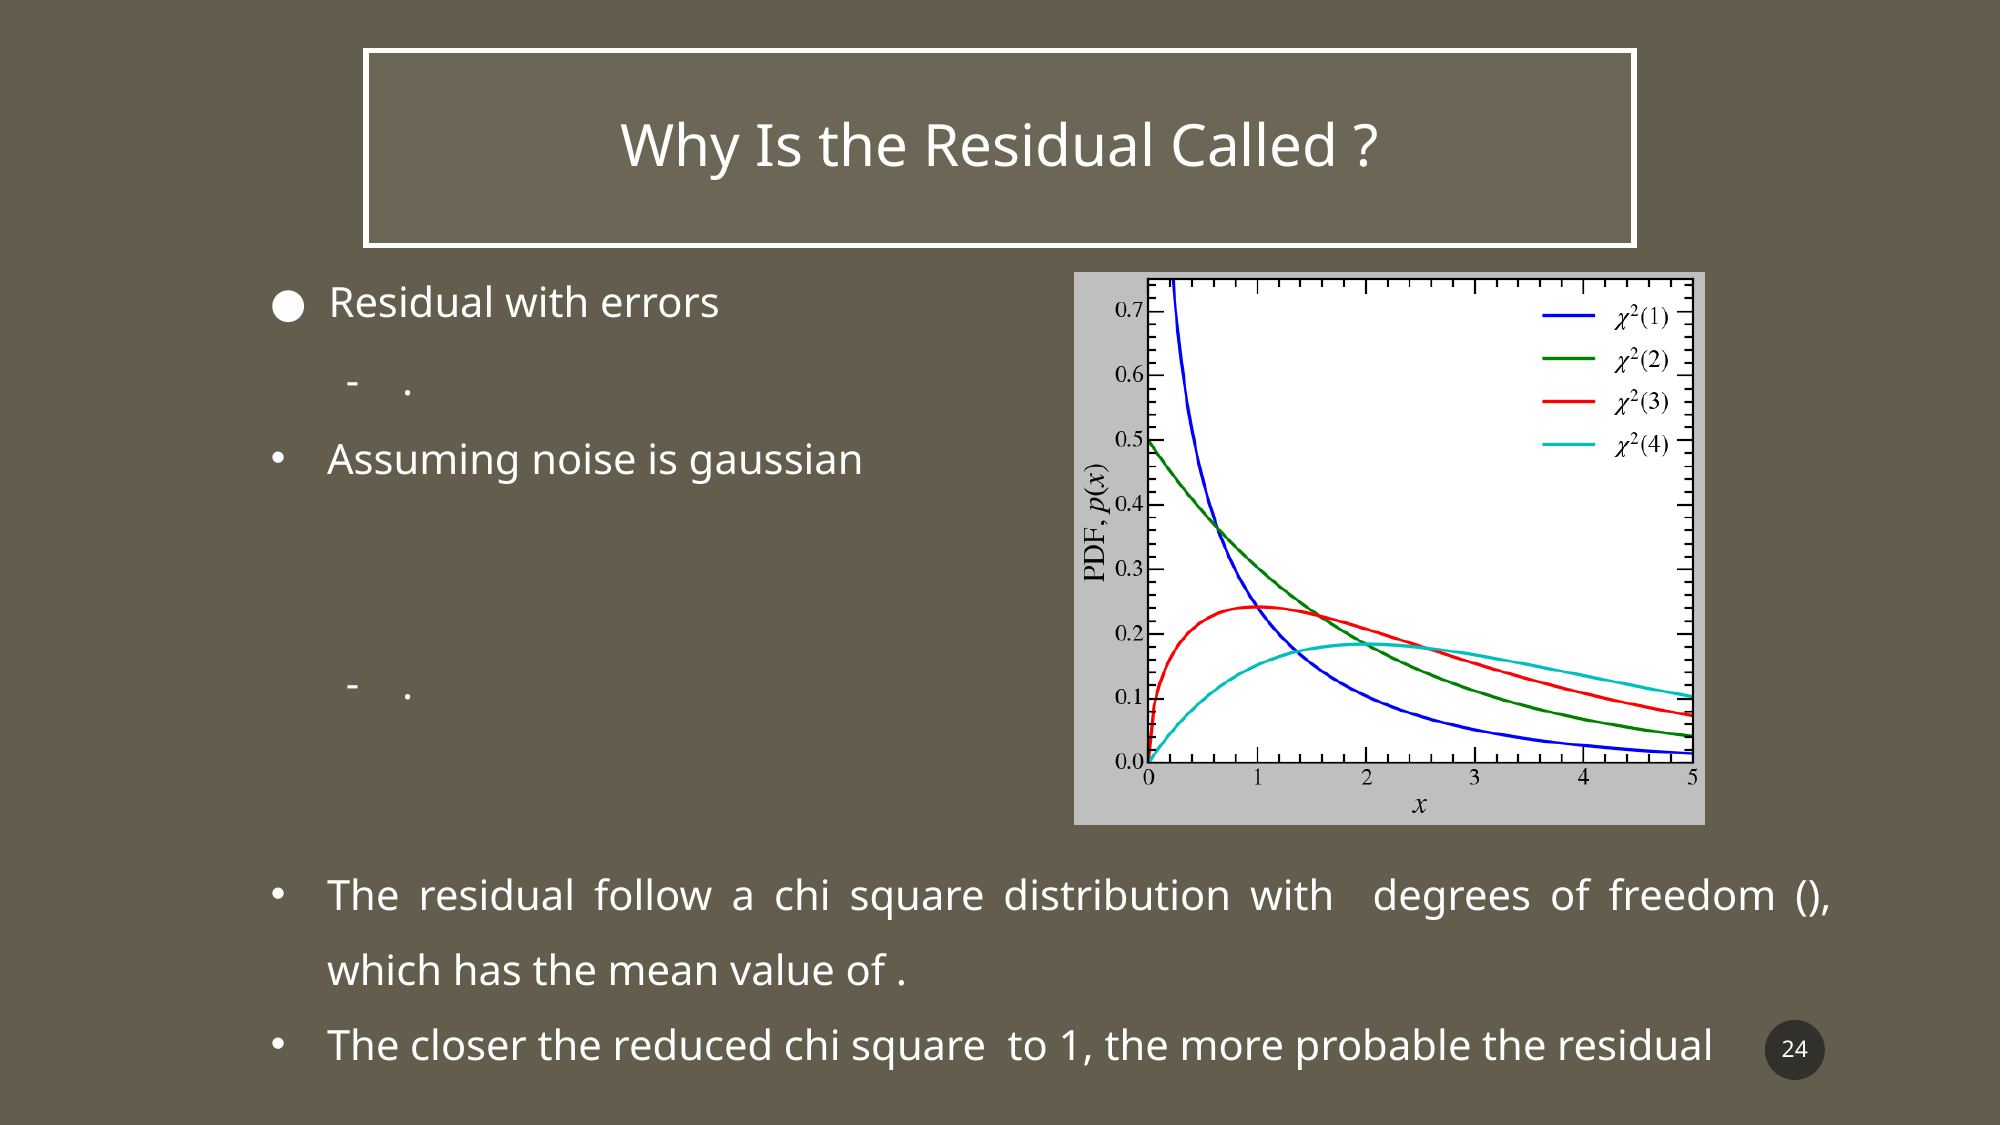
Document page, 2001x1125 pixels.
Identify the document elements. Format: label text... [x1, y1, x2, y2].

slide_number 23 [1764, 1019, 1825, 1080]
picture [1074, 272, 1705, 825]
